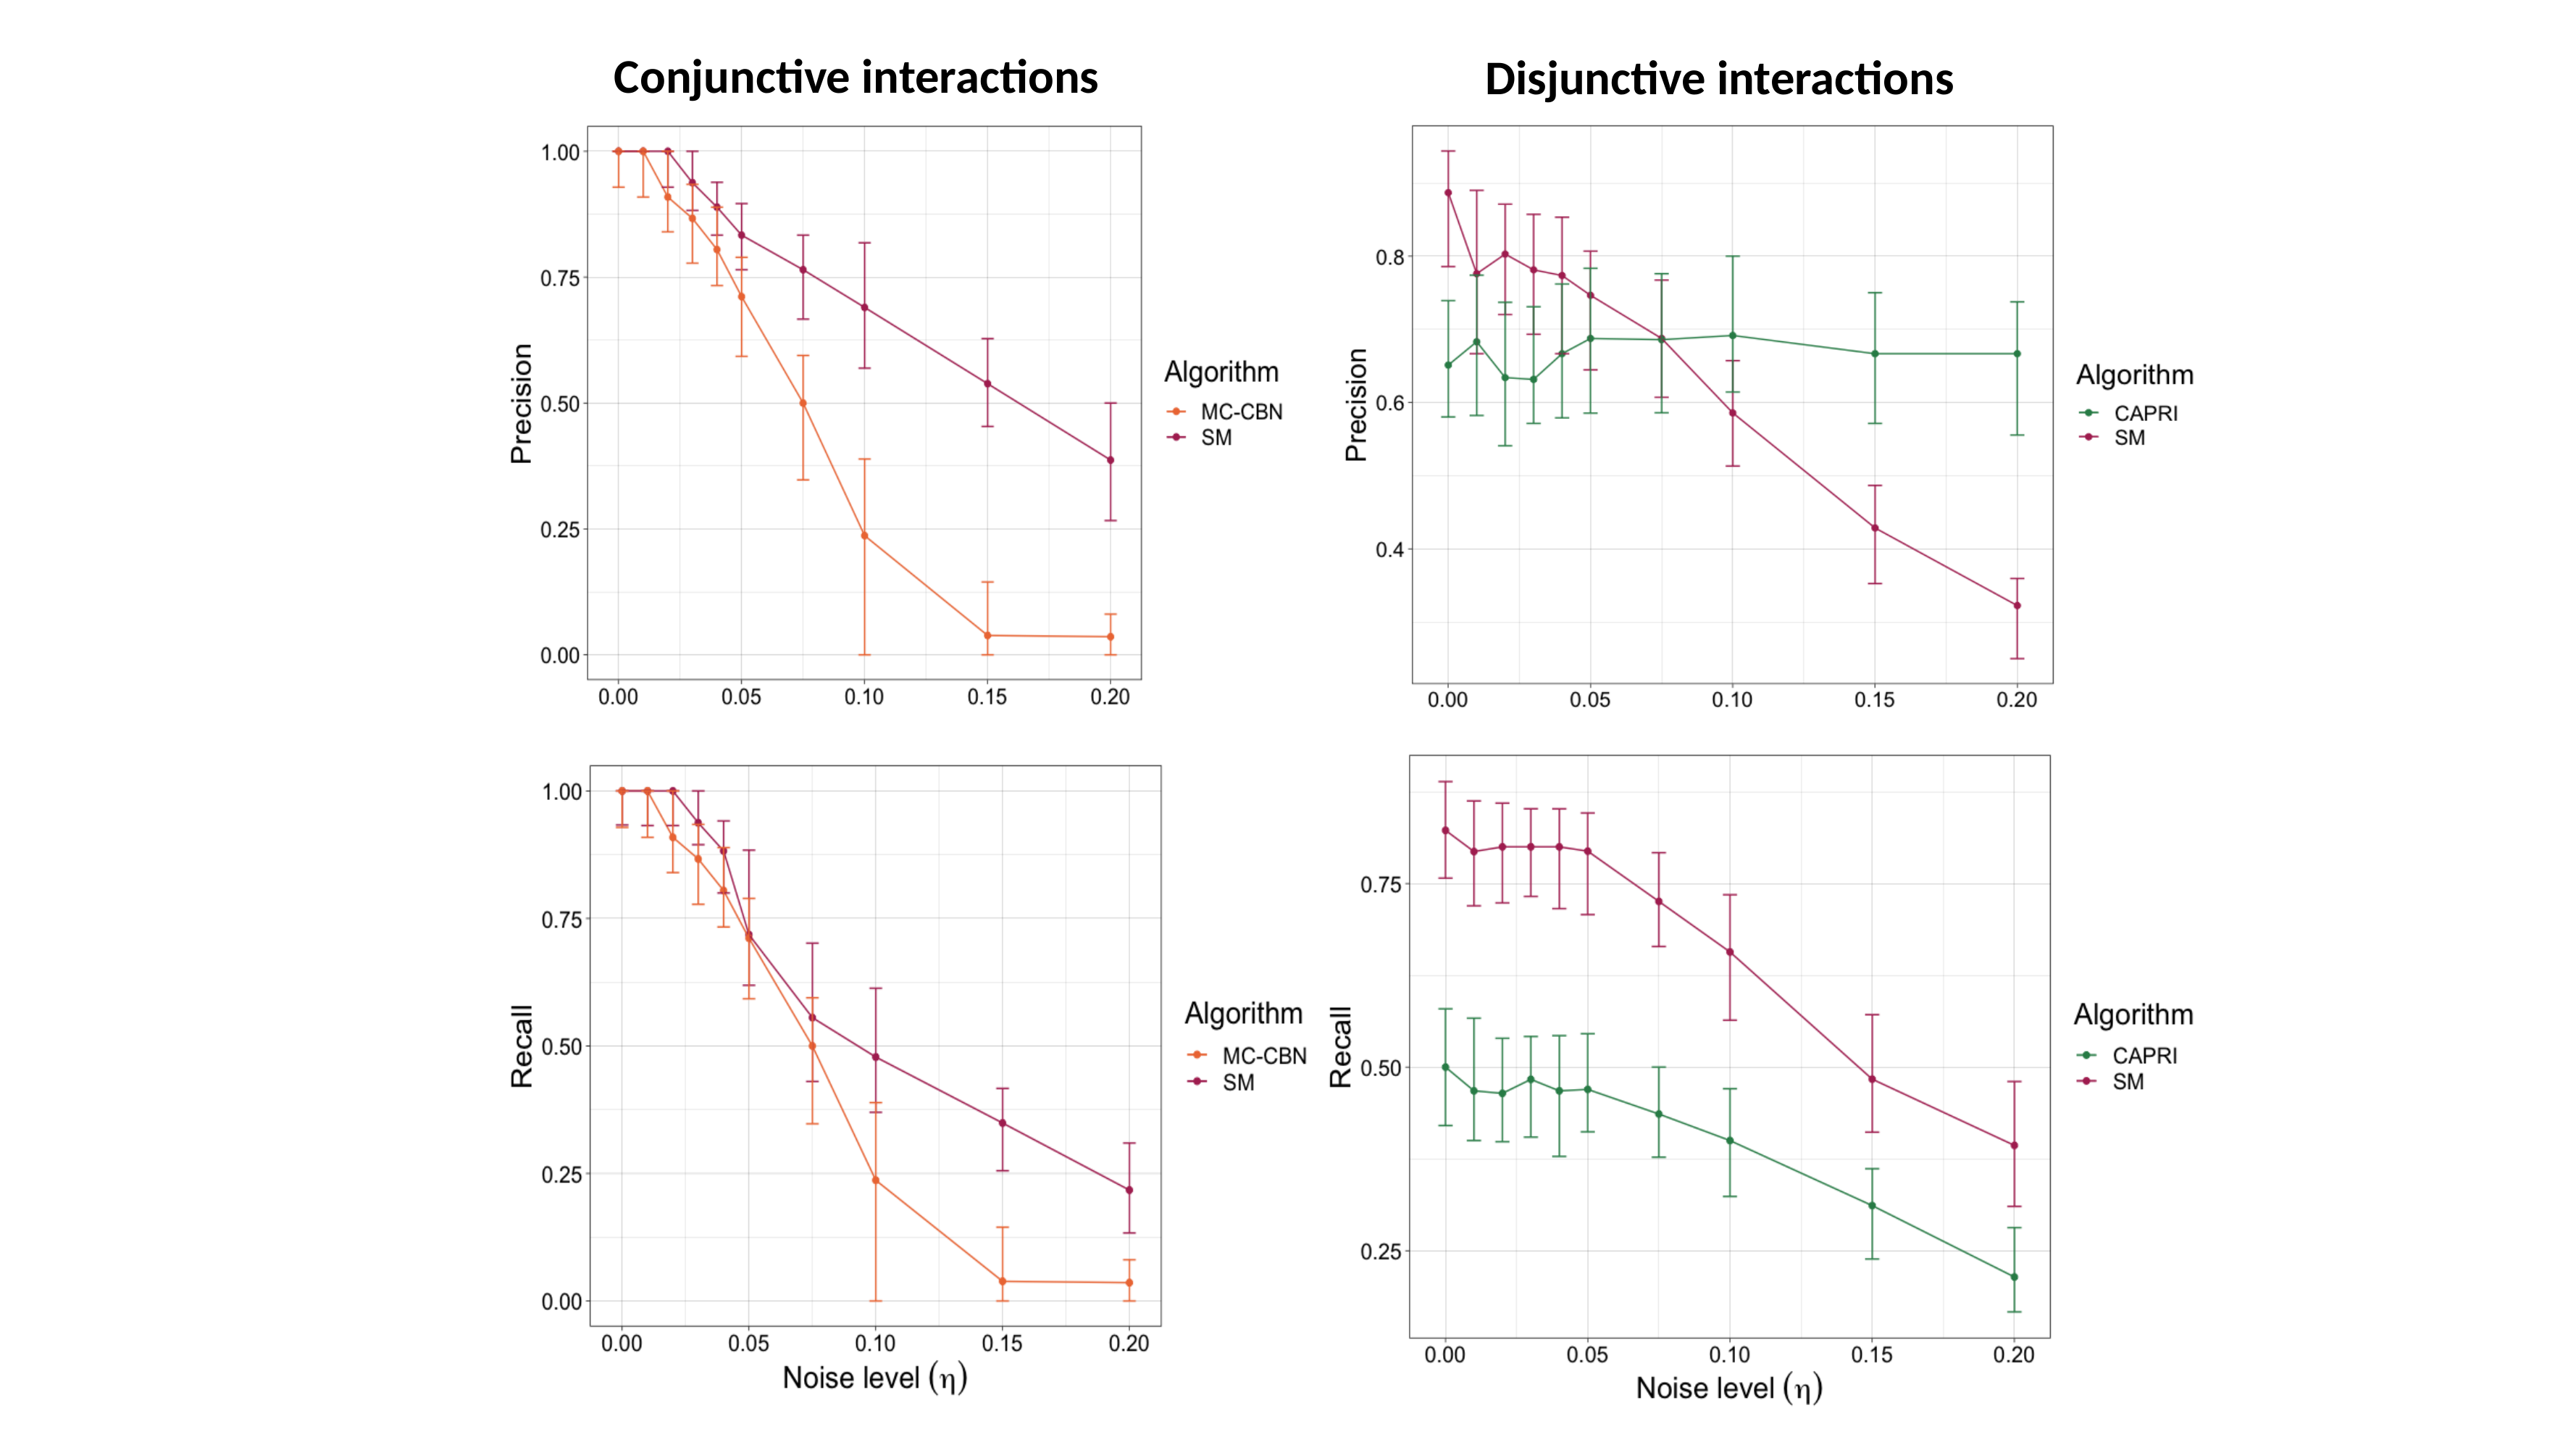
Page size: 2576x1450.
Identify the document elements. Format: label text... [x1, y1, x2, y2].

picture [504, 118, 1299, 749]
picture [504, 118, 2210, 1420]
text_box Conjunctive interactions [603, 39, 1189, 108]
text_box Disjunctive interactions [1474, 41, 2059, 110]
